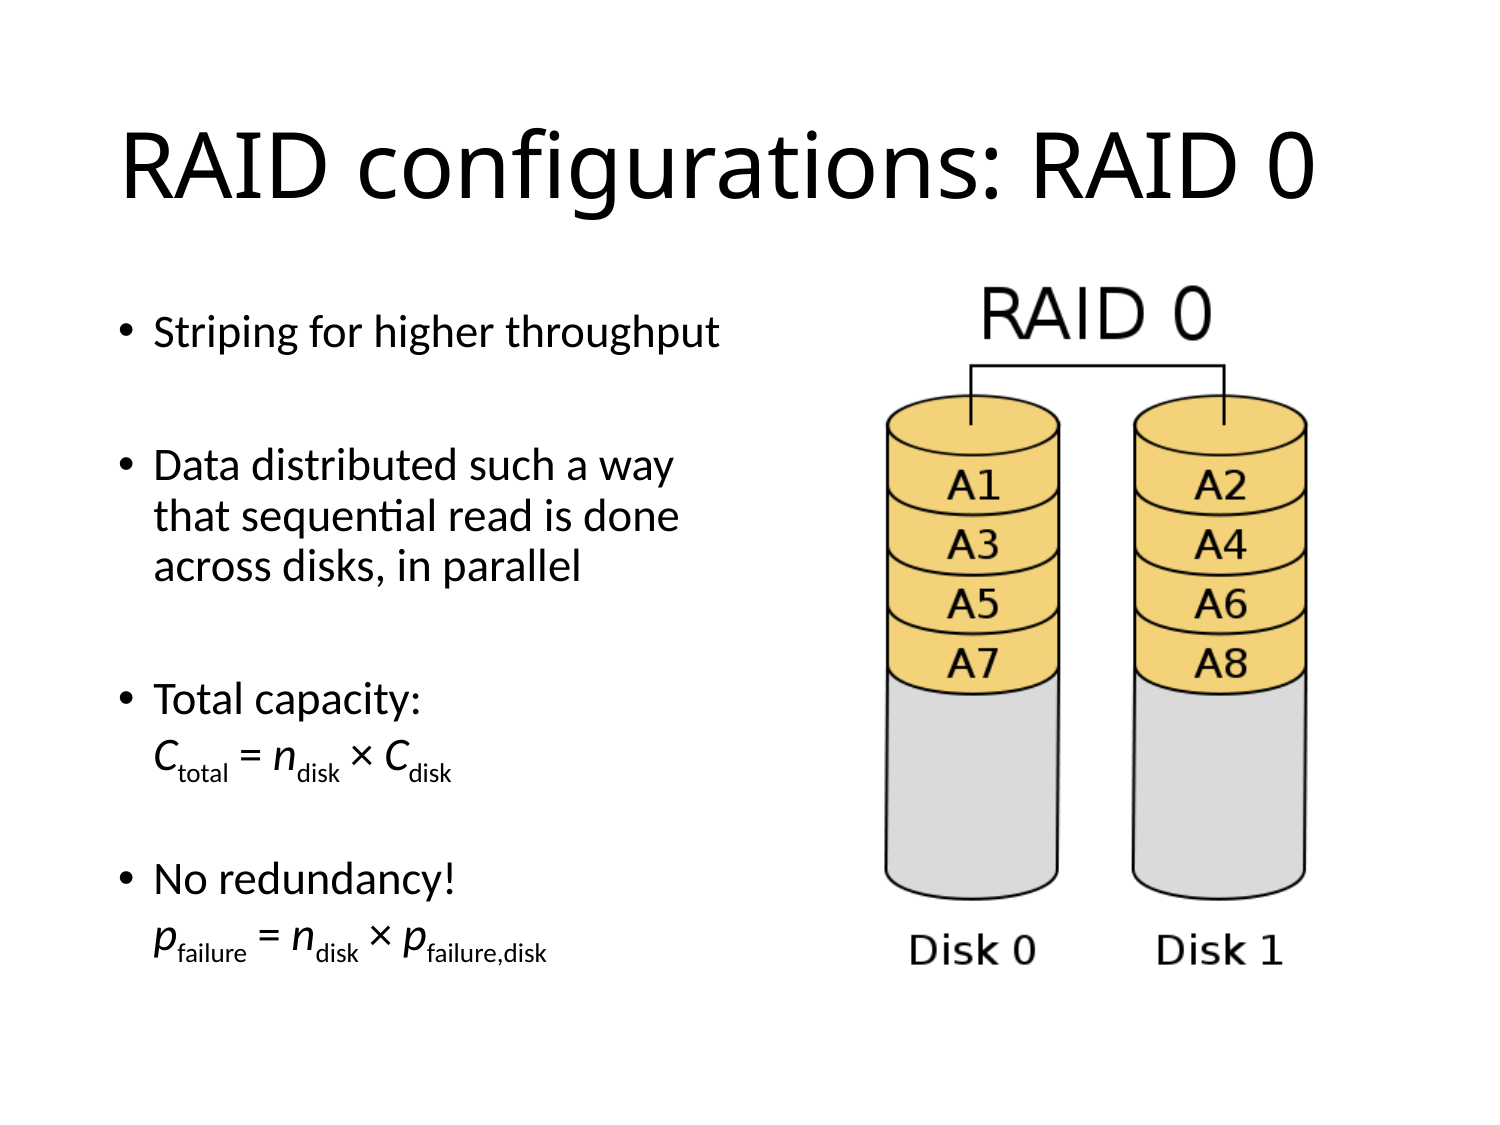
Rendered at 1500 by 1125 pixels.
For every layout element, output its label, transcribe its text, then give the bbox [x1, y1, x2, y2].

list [852, 262, 1335, 1005]
title RAID configurations: RAID 0 [103, 59, 1397, 278]
list Striping for higher throughput Data distributed such a way that sequential read is done across disks, in parallel Total capacity: Ctotal = ndisk × Cdisk No redundancy! pfailure = ndisk × pfailure,disk [103, 299, 741, 1014]
